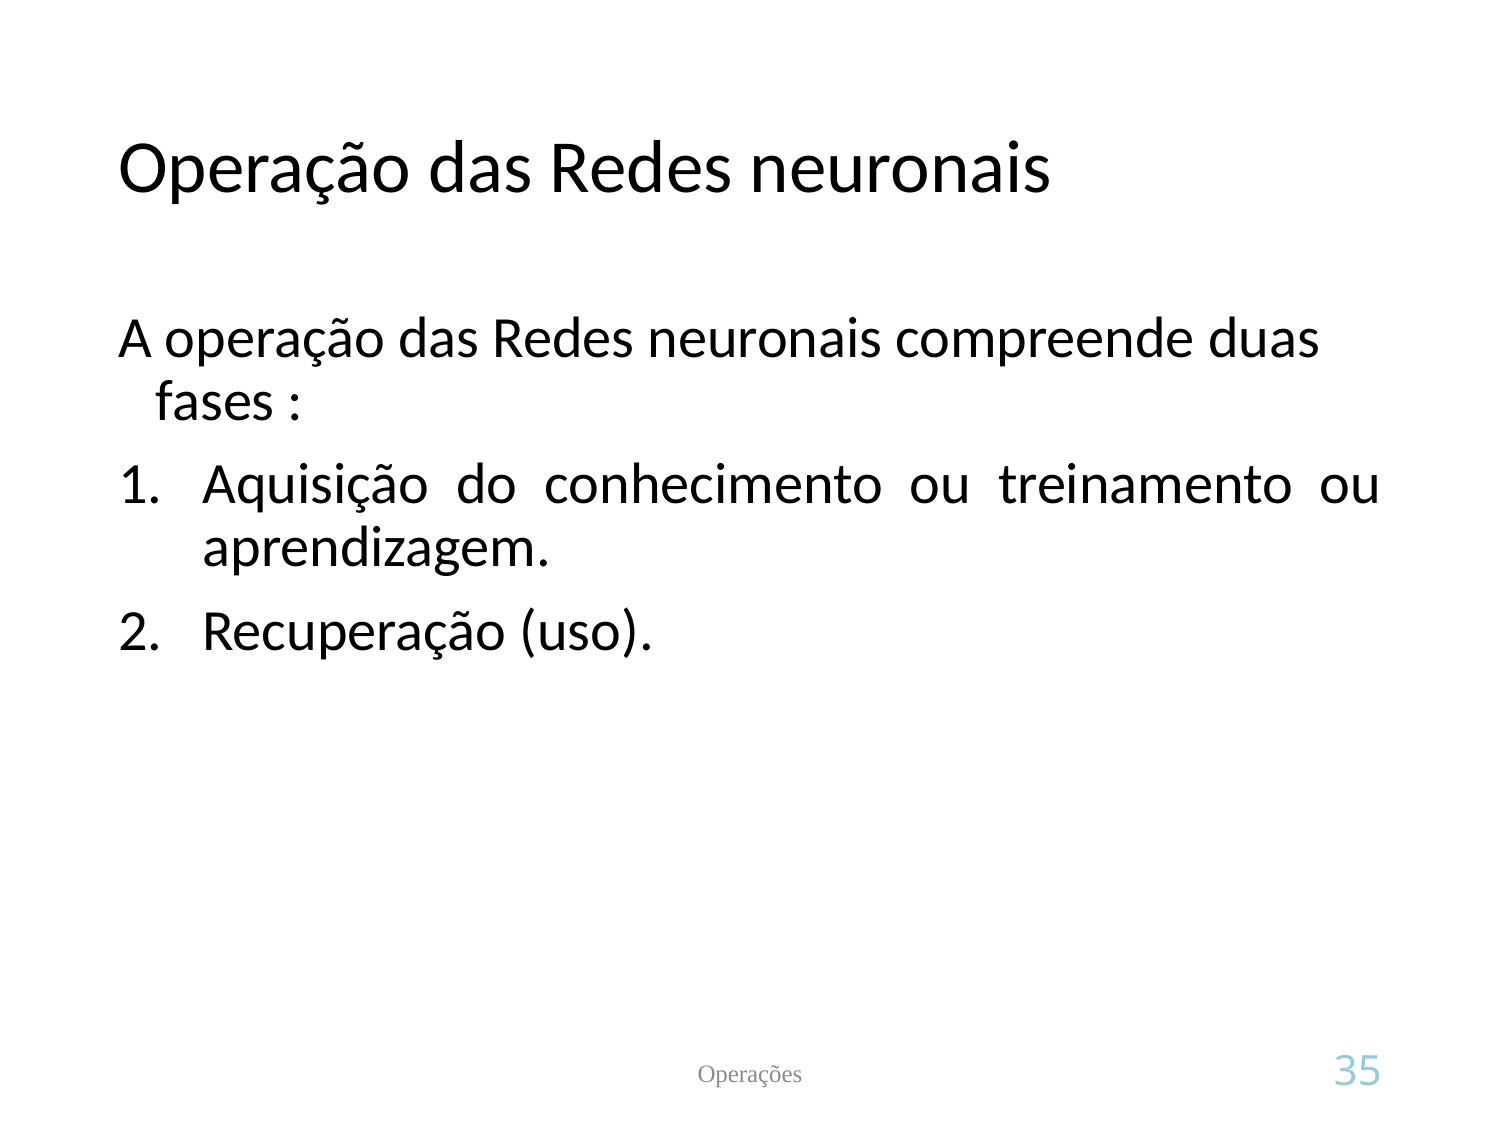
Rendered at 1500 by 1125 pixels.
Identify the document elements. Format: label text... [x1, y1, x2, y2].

footer Operações [496, 1042, 1004, 1103]
title Operação das Redes neuronais [103, 59, 1397, 278]
slide_number 35 [1059, 1042, 1397, 1103]
list A operação das Redes neuronais compreende duas fases : Aquisição do conhecimento ou treinamento ou aprendizagem. Recuperação (uso). [103, 299, 1397, 1014]
